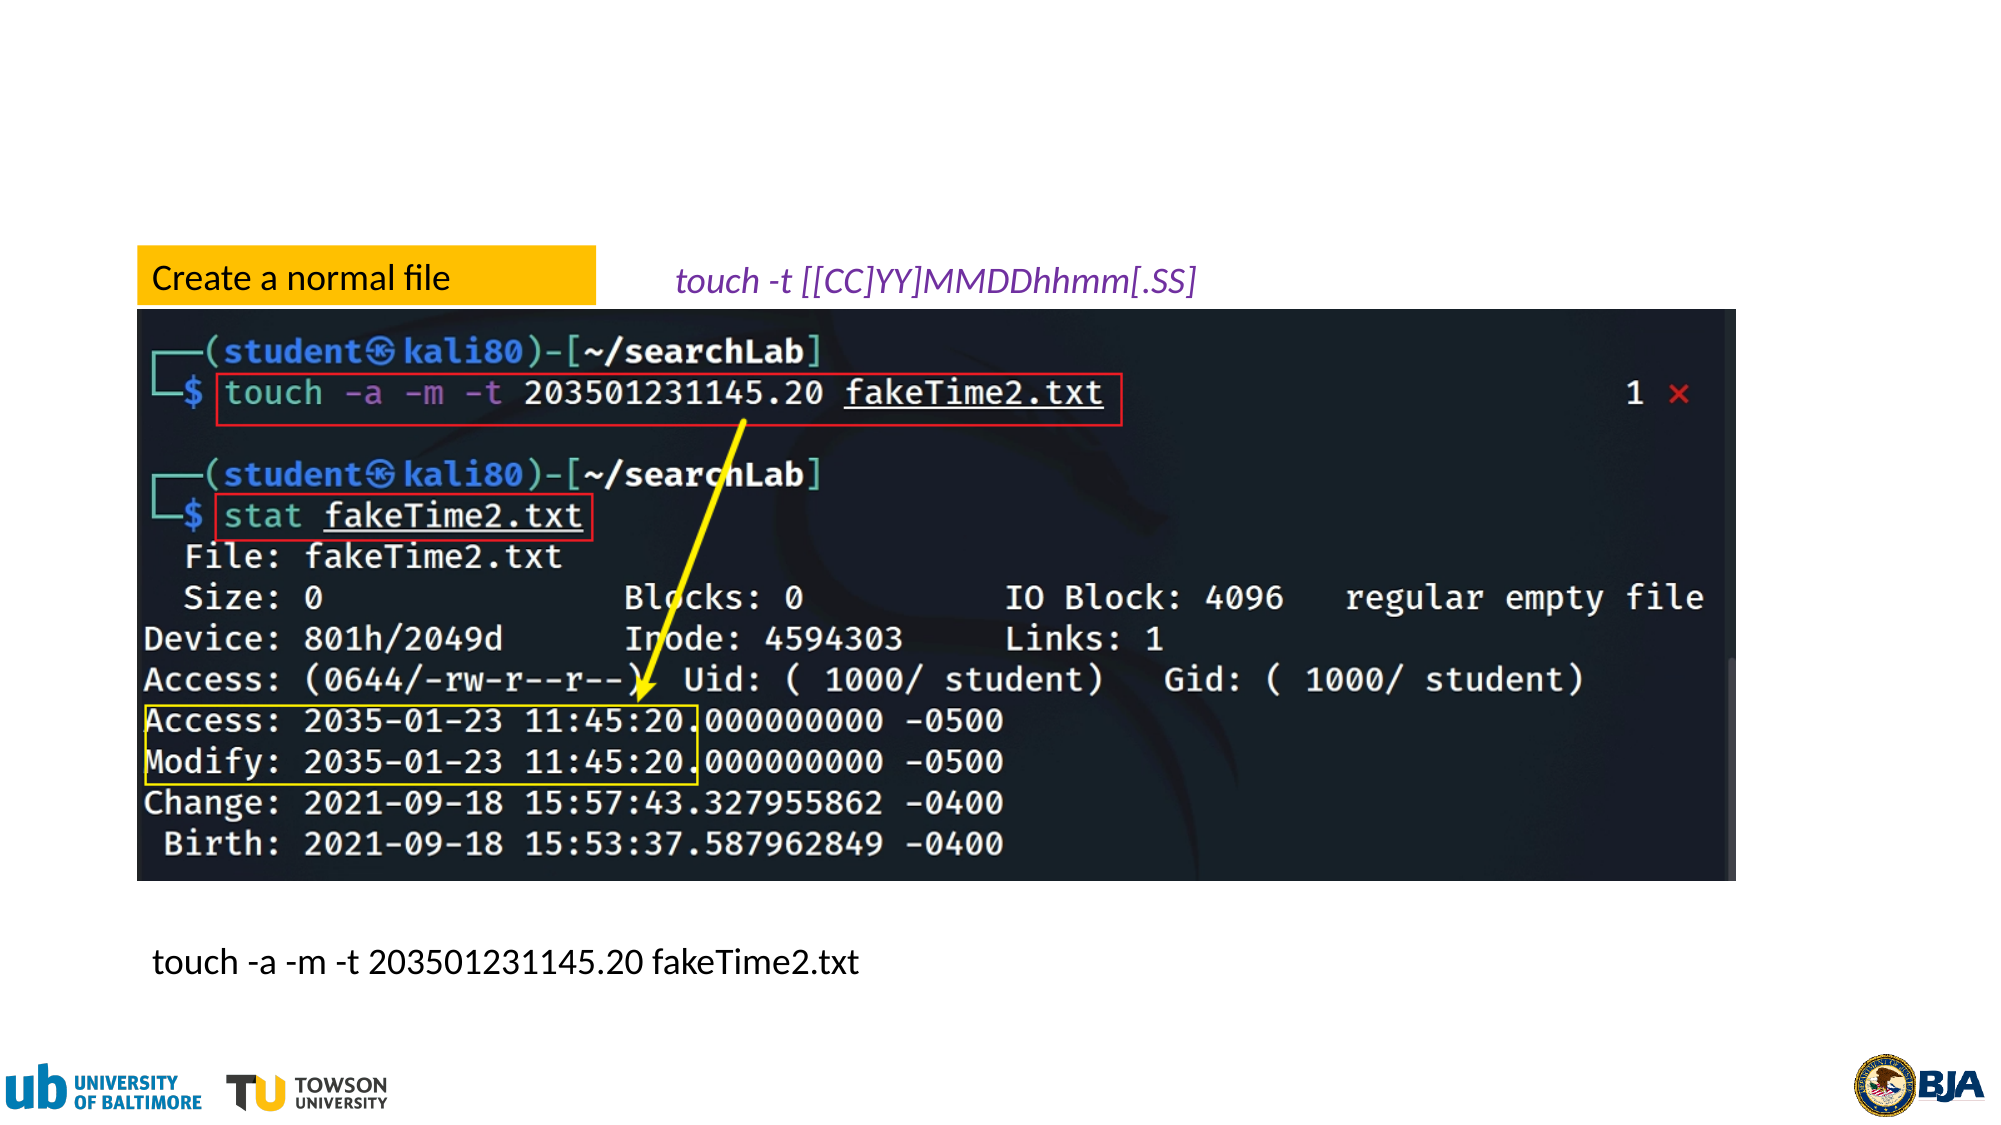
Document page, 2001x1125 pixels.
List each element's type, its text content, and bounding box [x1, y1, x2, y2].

text_box Create a normal file [137, 245, 597, 306]
picture [137, 309, 1736, 881]
text_box touch -t [[CC]YY]MMDDhhmm[.SS] [659, 248, 1264, 308]
text_box touch -a -m -t 203501231145.20 fakeTime2.txt [137, 929, 1150, 990]
picture [1854, 1054, 1986, 1117]
picture [0, 1031, 407, 1125]
